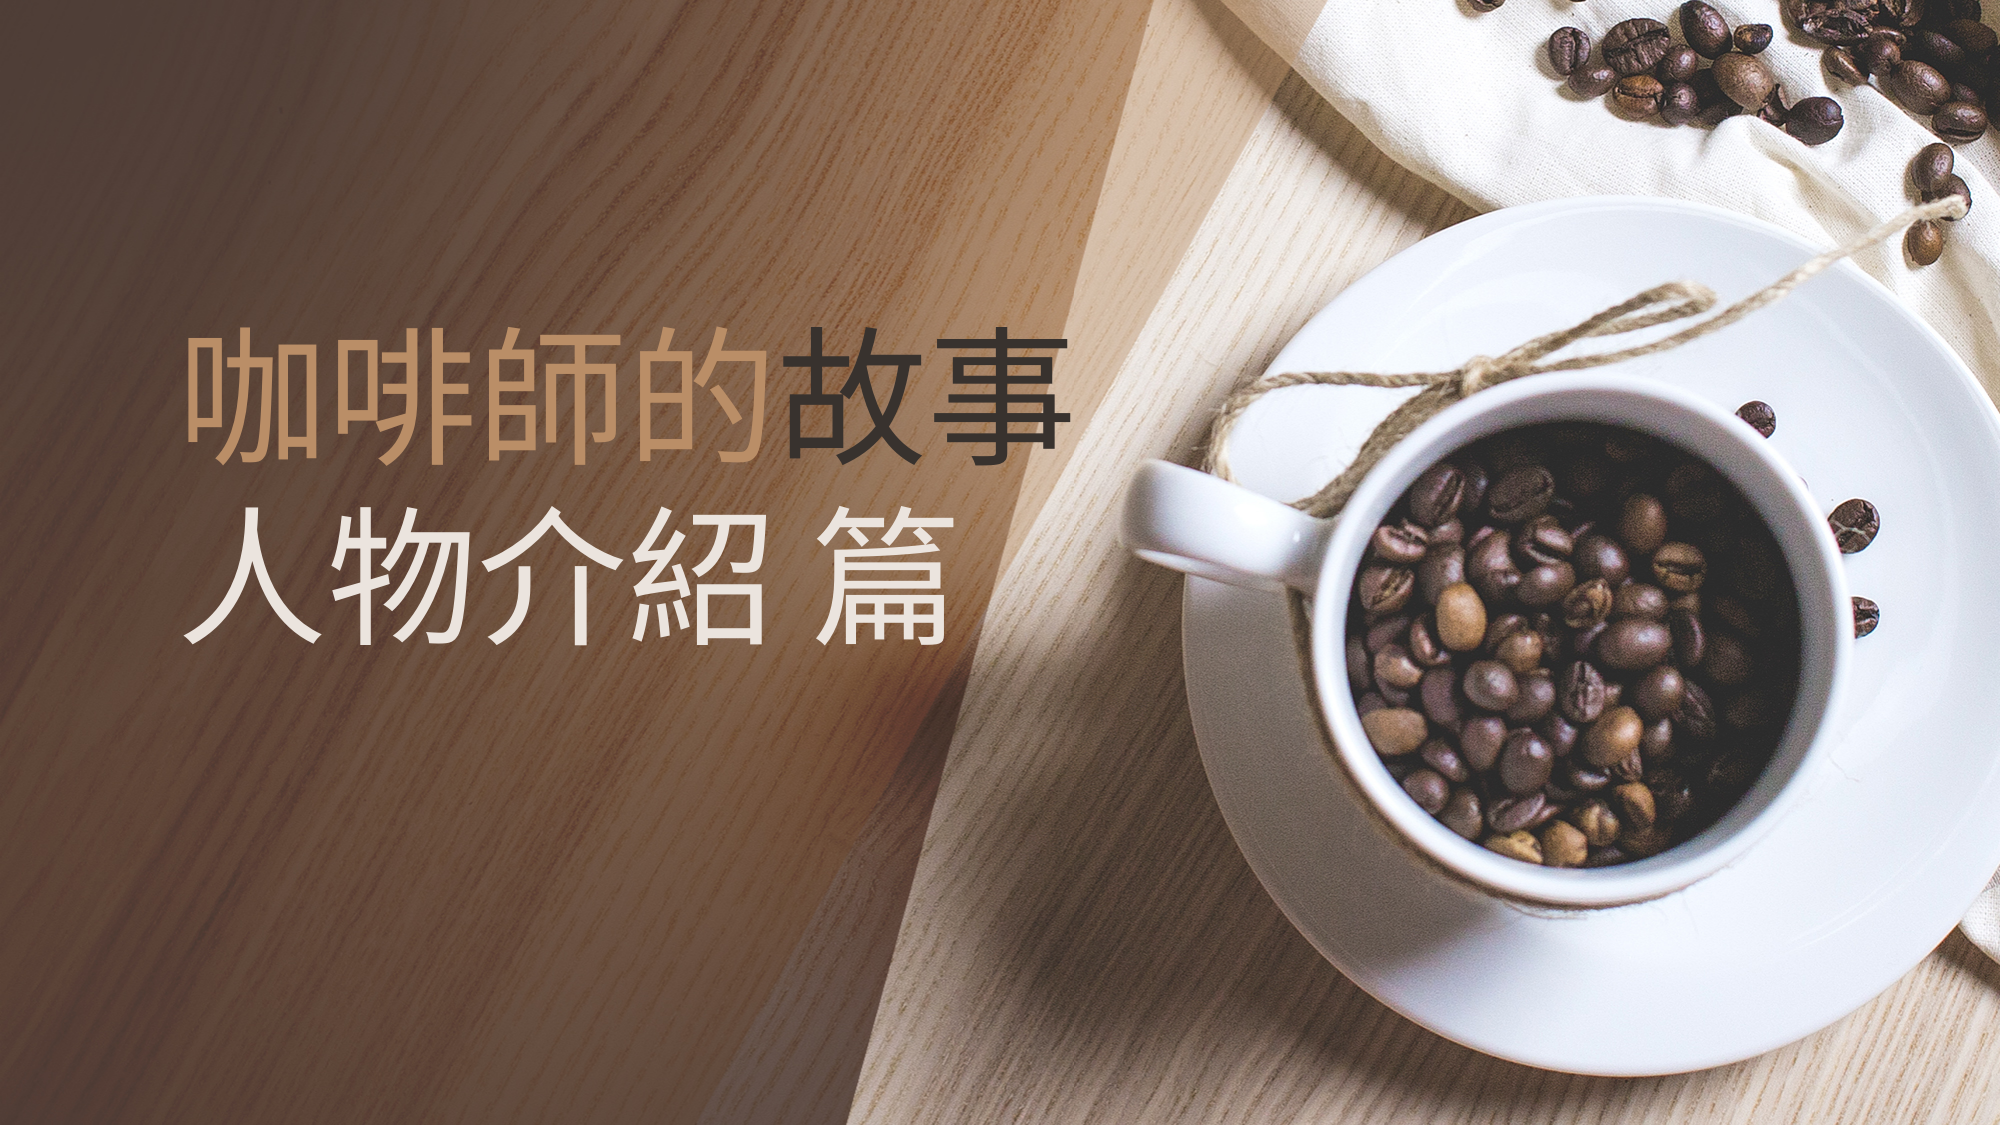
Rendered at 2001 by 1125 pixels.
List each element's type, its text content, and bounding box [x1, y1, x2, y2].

picture [0, 0, 2000, 1125]
title 咖啡師的故事 人物介紹 篇 [160, 294, 1178, 717]
